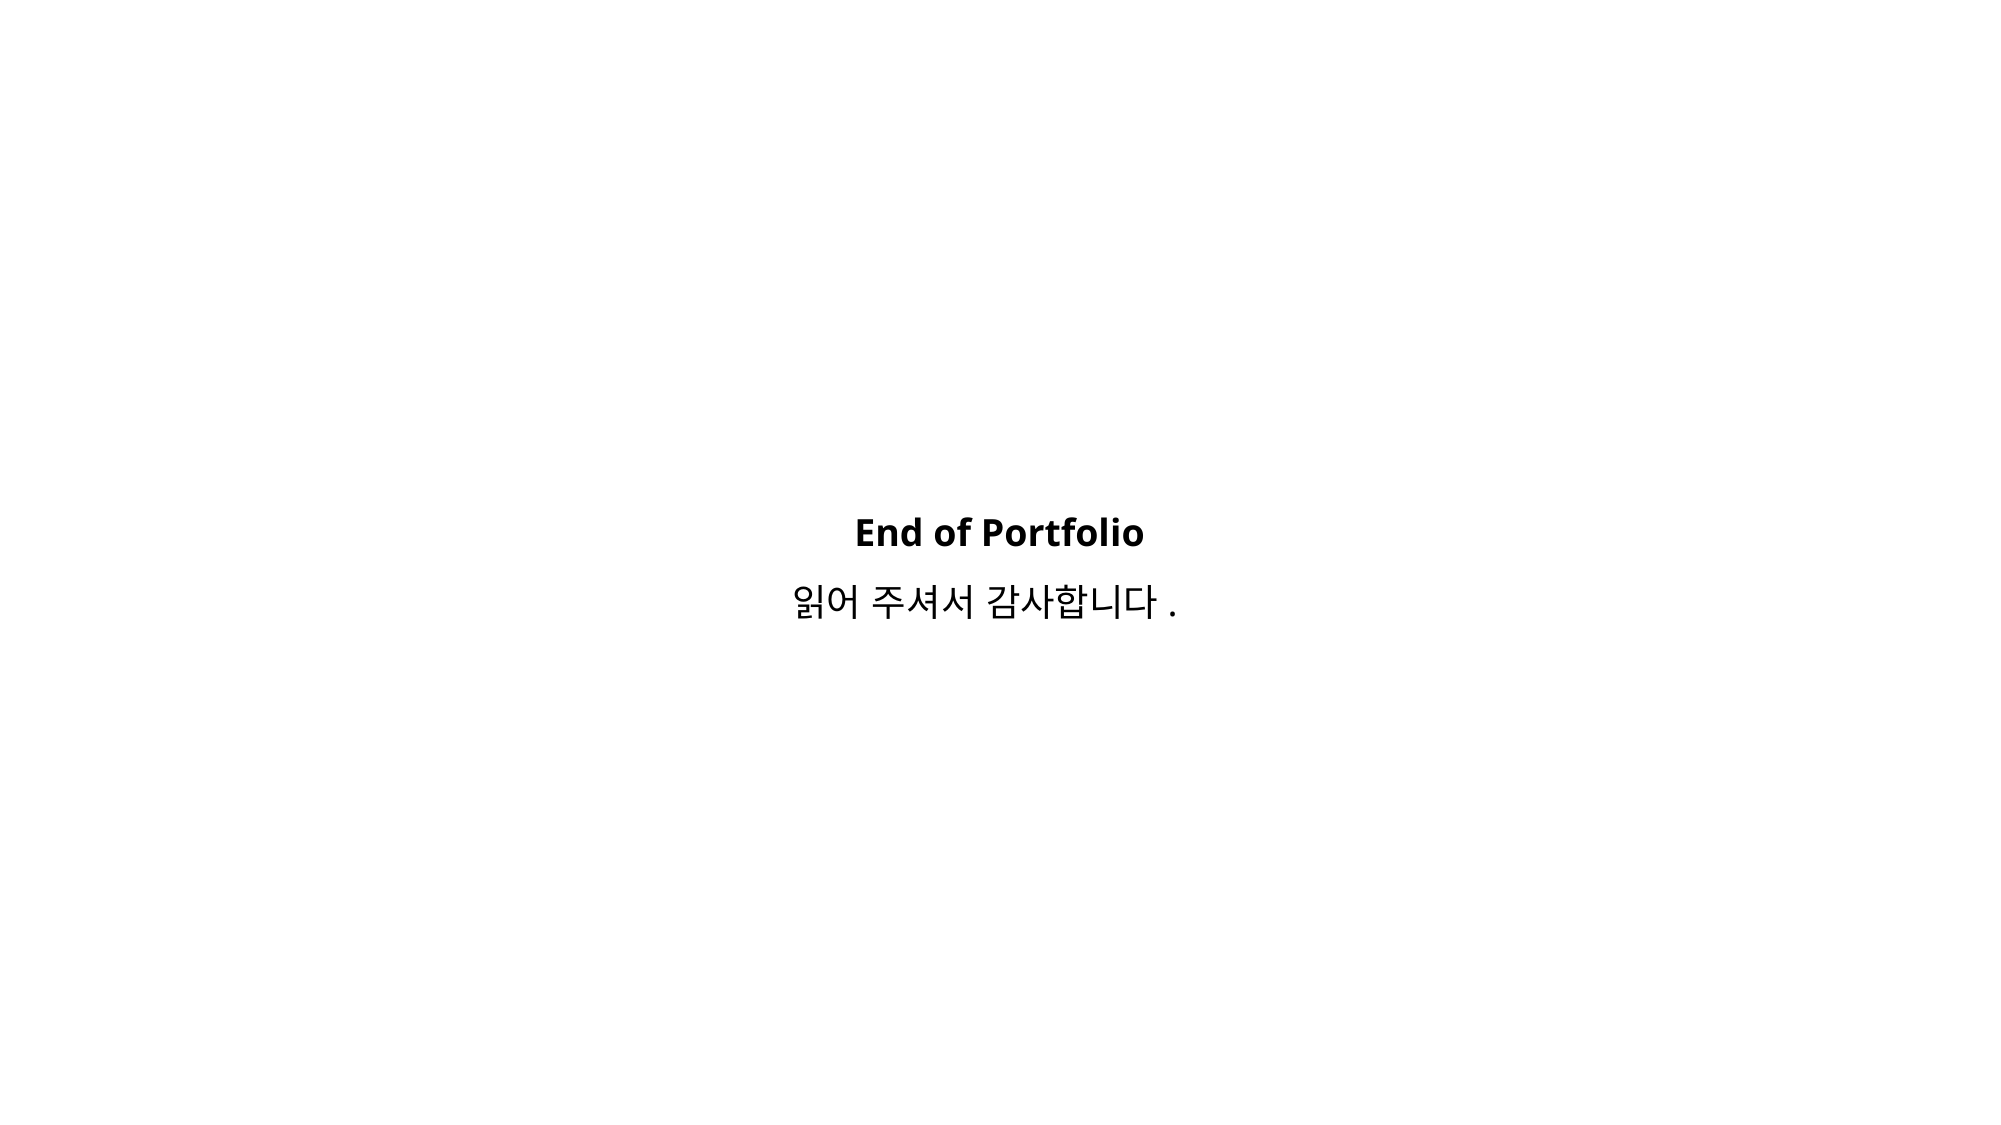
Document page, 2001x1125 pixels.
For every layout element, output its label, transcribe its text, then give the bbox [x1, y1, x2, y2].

text_box 읽어 주셔서 감사합니다. [777, 571, 1193, 632]
text_box End of Portfolio [839, 501, 1161, 562]
